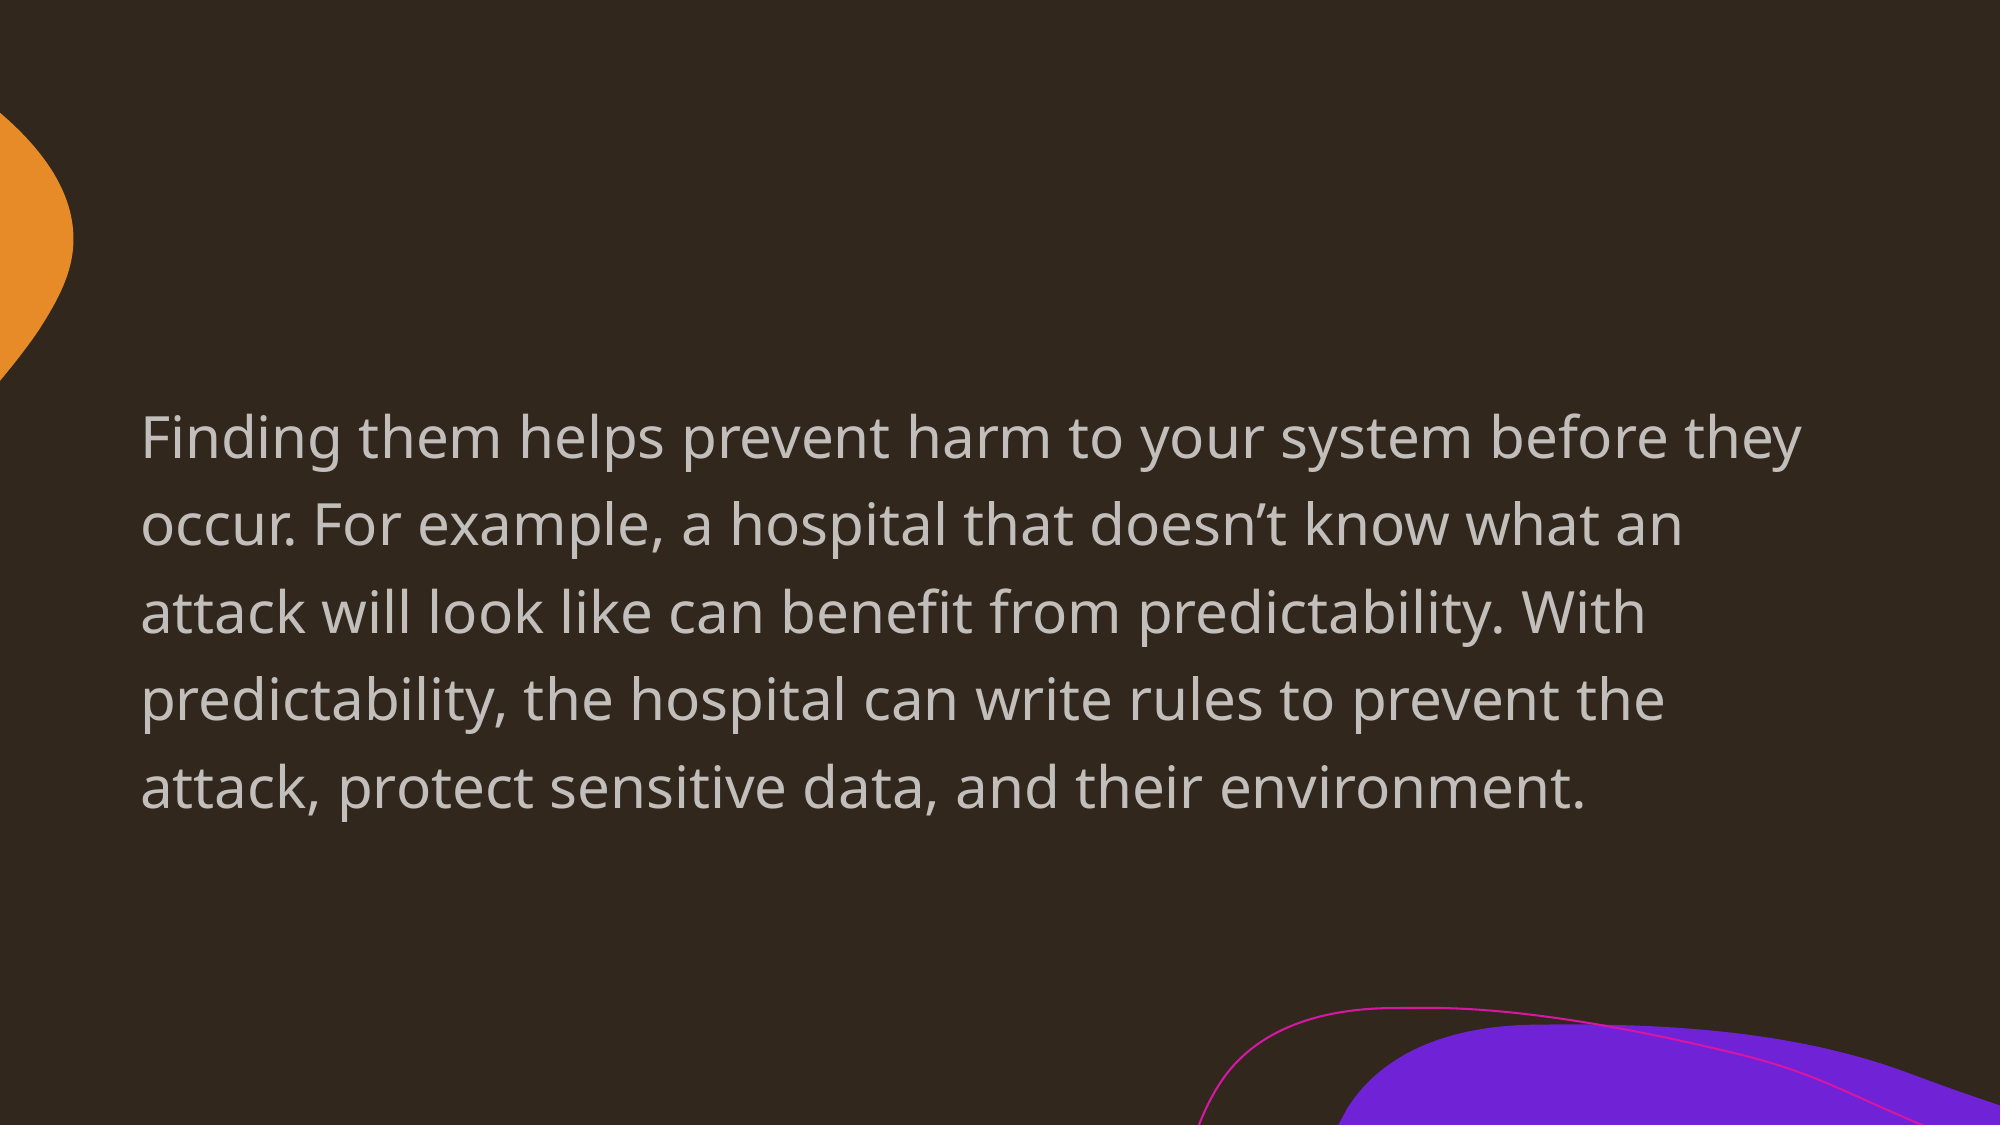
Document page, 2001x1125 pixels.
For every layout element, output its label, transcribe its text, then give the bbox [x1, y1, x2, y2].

list Finding them helps prevent harm to your system before they occur. For example, a hospital that doesn’t know what an attack will look like can benefit from predictability. With predictability, the hospital can write rules to prevent the attack, protect sensitive data, and their environment. [125, 375, 1875, 1002]
